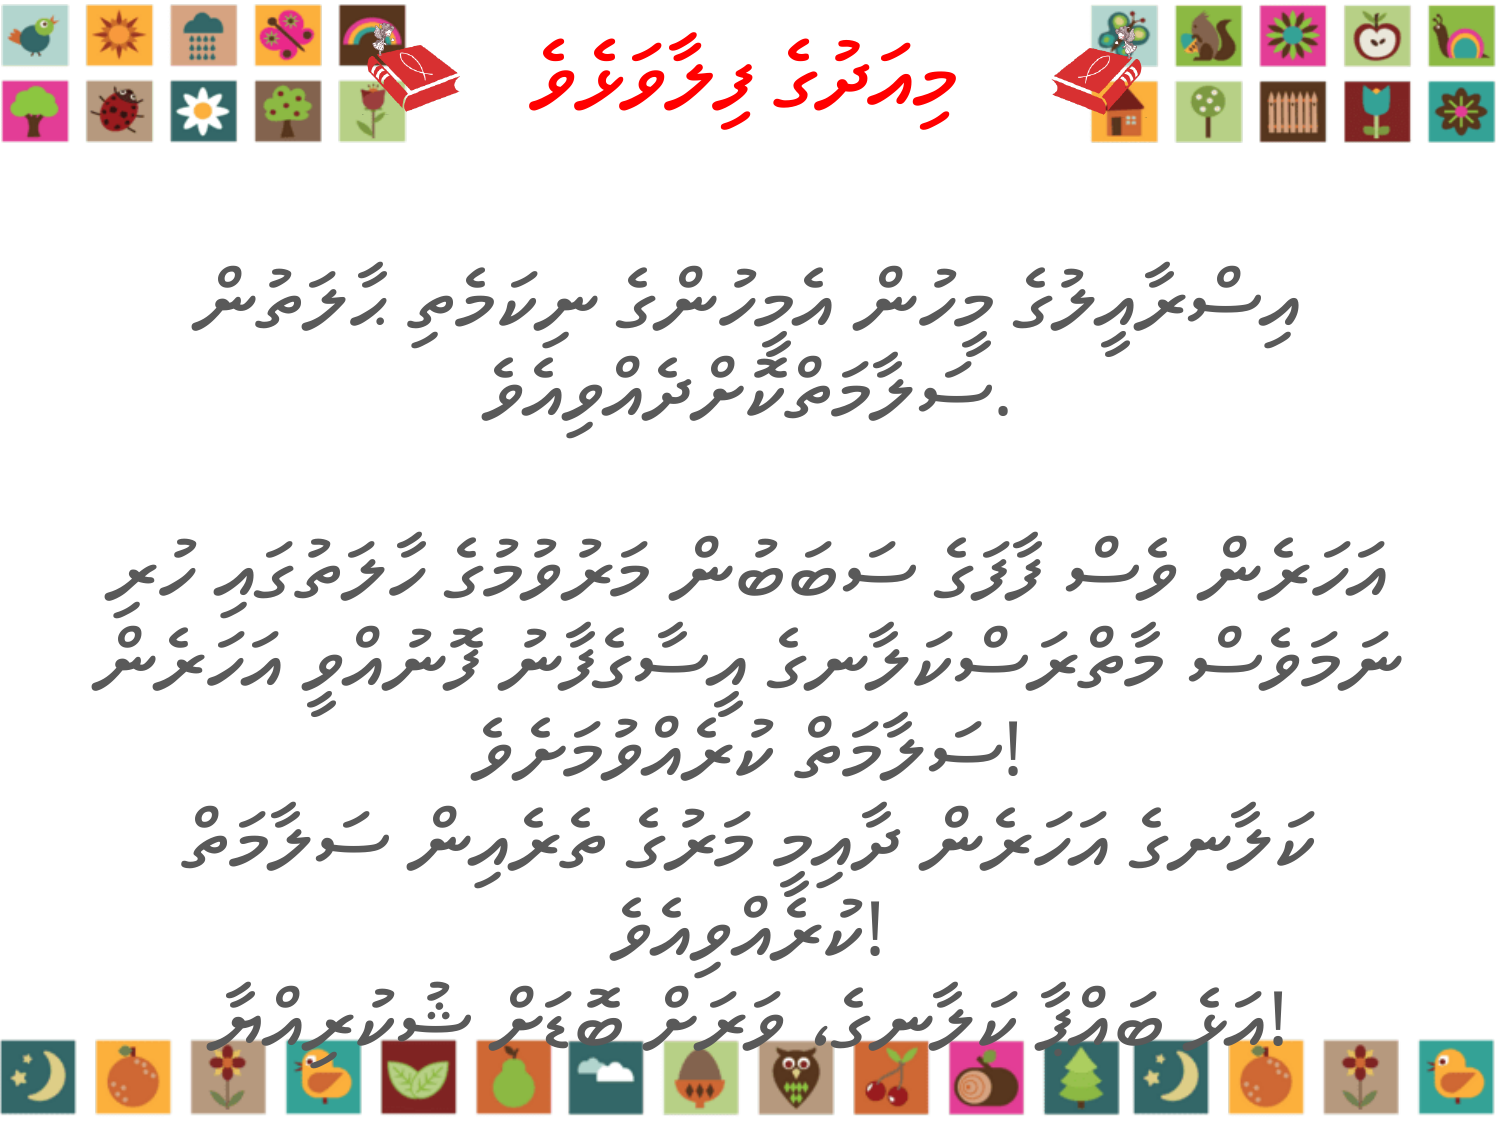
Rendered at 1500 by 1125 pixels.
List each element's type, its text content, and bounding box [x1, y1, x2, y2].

text_box މިއަދުގެ ފިލާވަޅެވެ [425, 13, 1077, 129]
picture [0, 3, 492, 150]
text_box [0, 1028, 1500, 1118]
text_box އިސްރާއީލުގެ މީހުން އެމީހުންގެ ނިކަމެތި ޙާލަތުން ސަލާމަތްކޮށްދެއްވިއެވެ. އަހަރެން ވެސް ފާފަގެ ސަބަބުން މަރުވުމުގެ ހާލަތުގައި ހުރި ނަމަވެސް މާތްރަސްކަލާނގެ އީސާގެފާނު ފޮނުއްވީ އަހަރެން ސަލާމަތް ކުރެއްވުމަށެވެ! ކަލާނގެ އަހަރެން ދާއިމީ މަރުގެ ތެރެއިން ސަލާމަތް ކުރެއްވިއެވެ! އަޅެ ބައްޕާ ކަލާނގެ، ވަރަށް ބޮޑަށް ޝުކުރިއްޔާ! [76, 243, 1424, 1027]
picture [1019, 3, 1500, 150]
